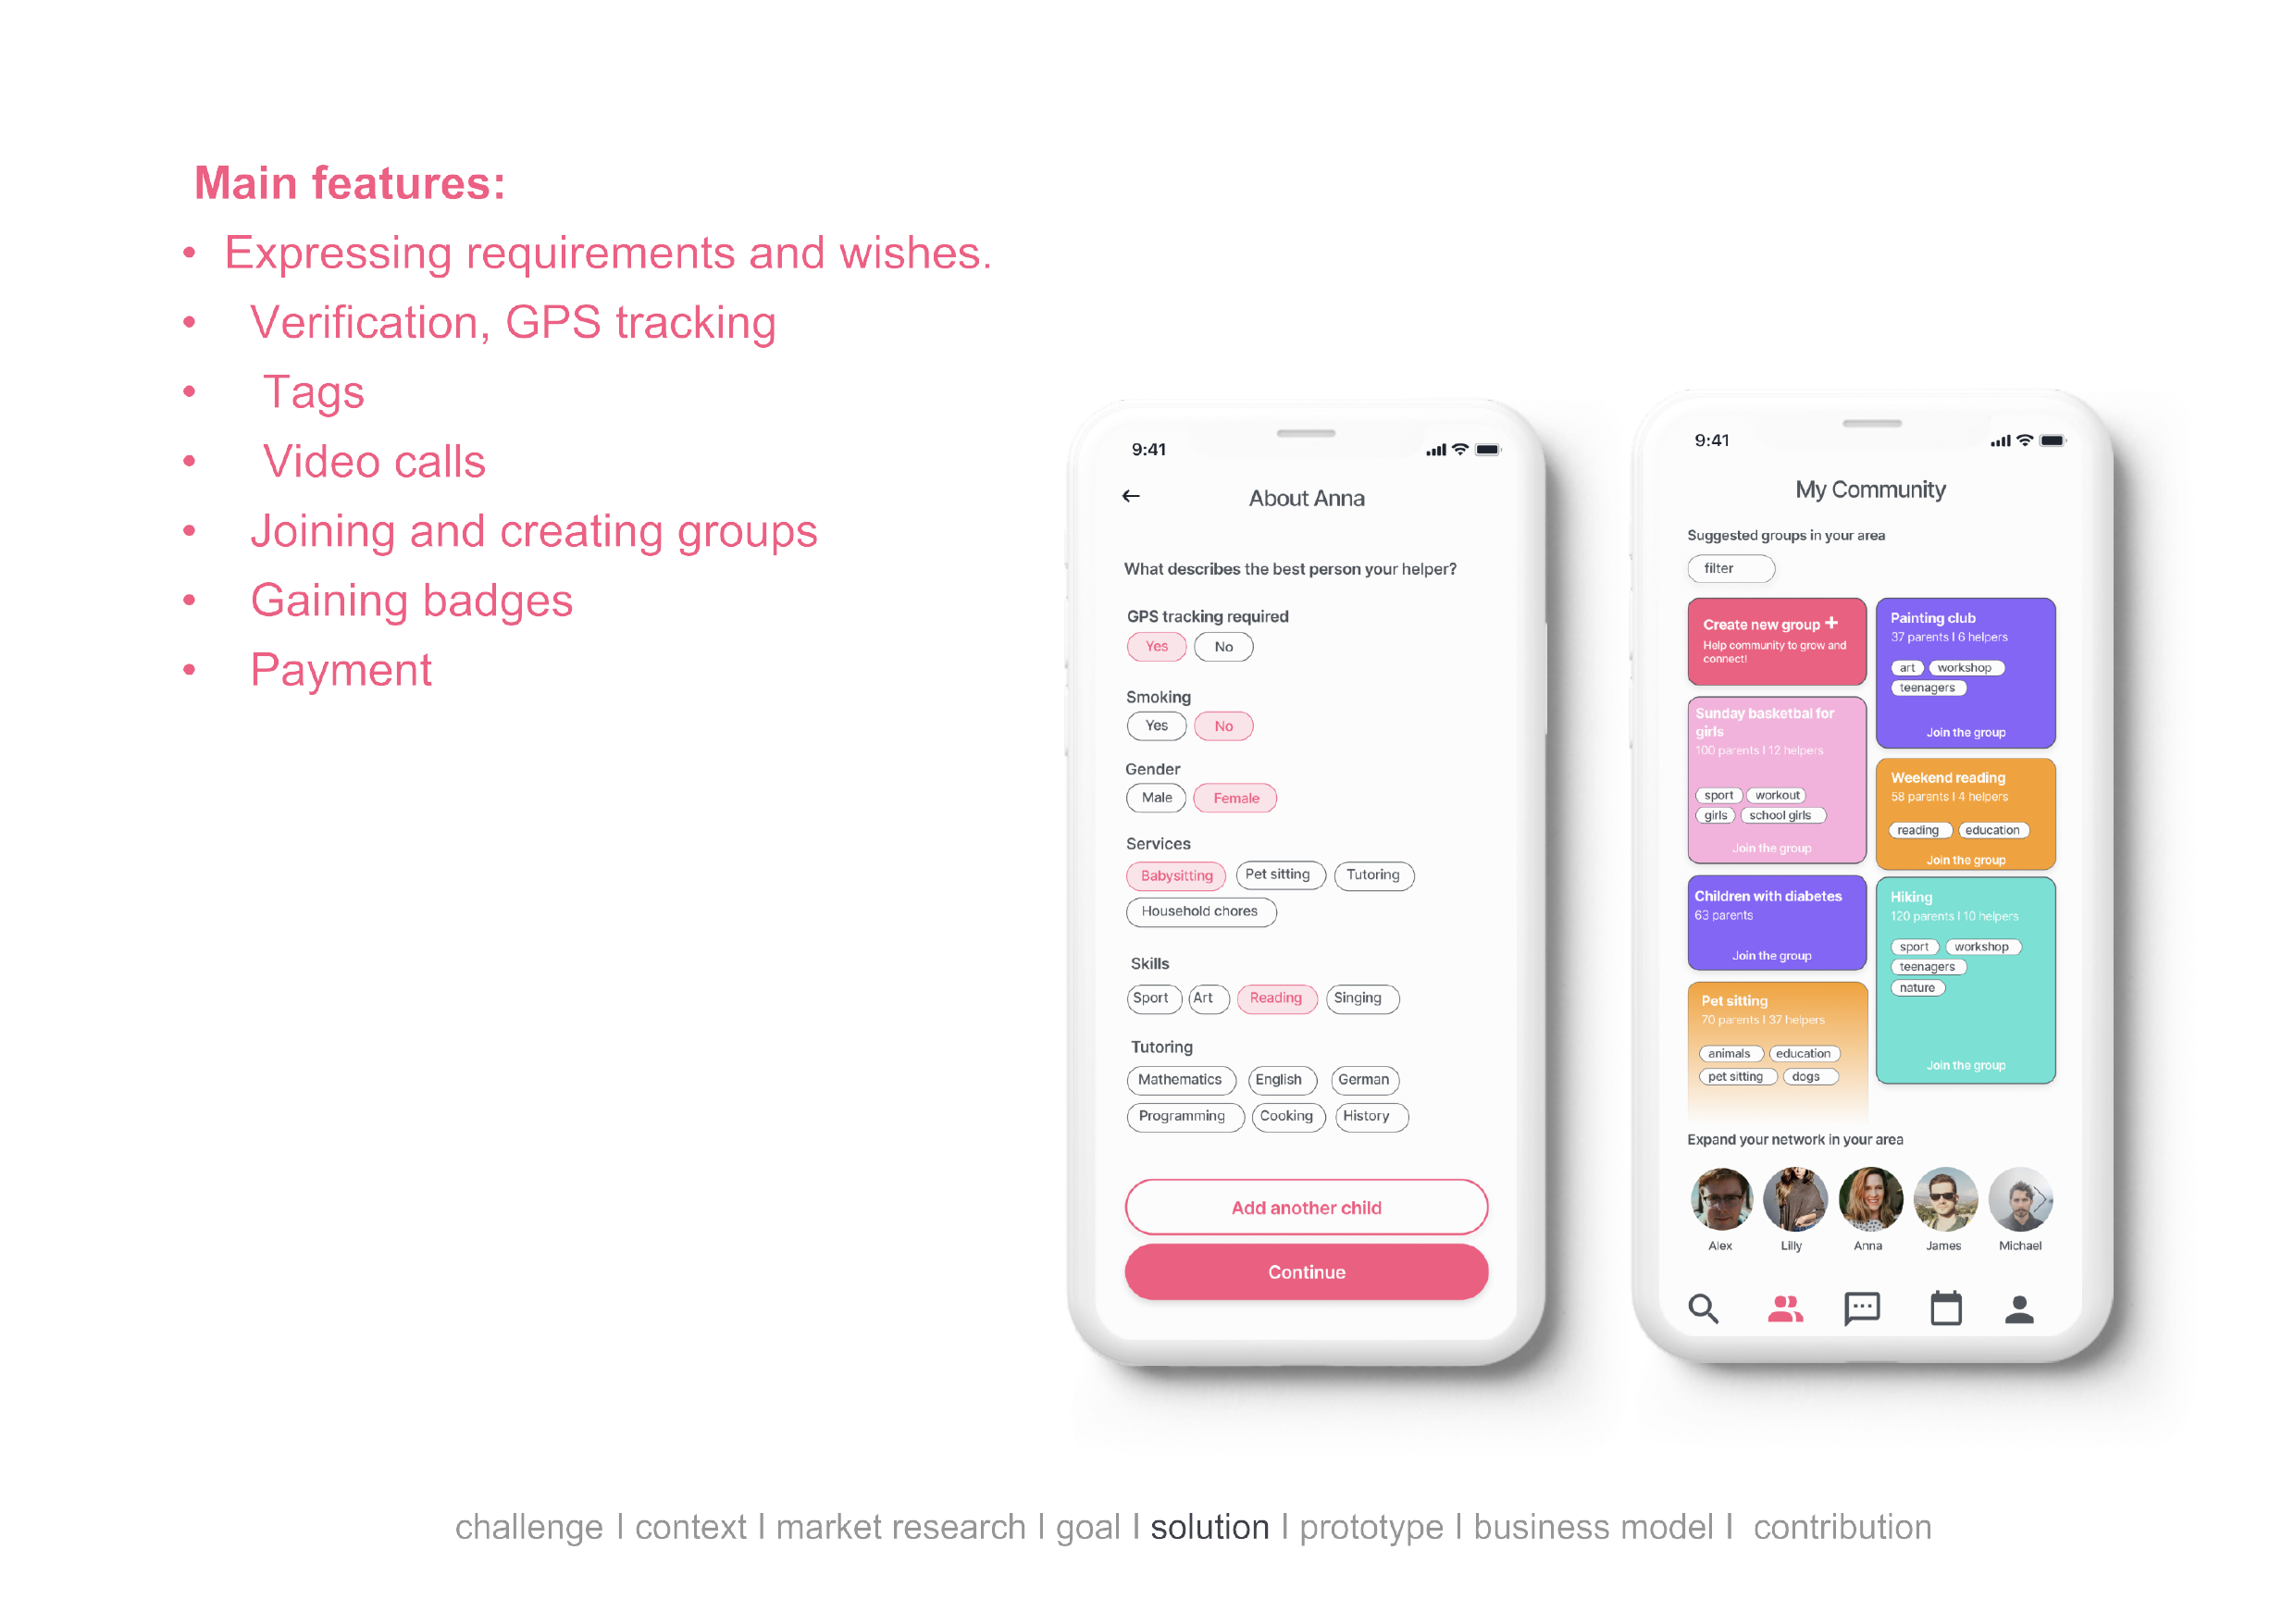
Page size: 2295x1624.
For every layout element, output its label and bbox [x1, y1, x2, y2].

text_box [1060, 379, 2210, 1464]
picture [182, 164, 990, 695]
picture [455, 1513, 1930, 1546]
